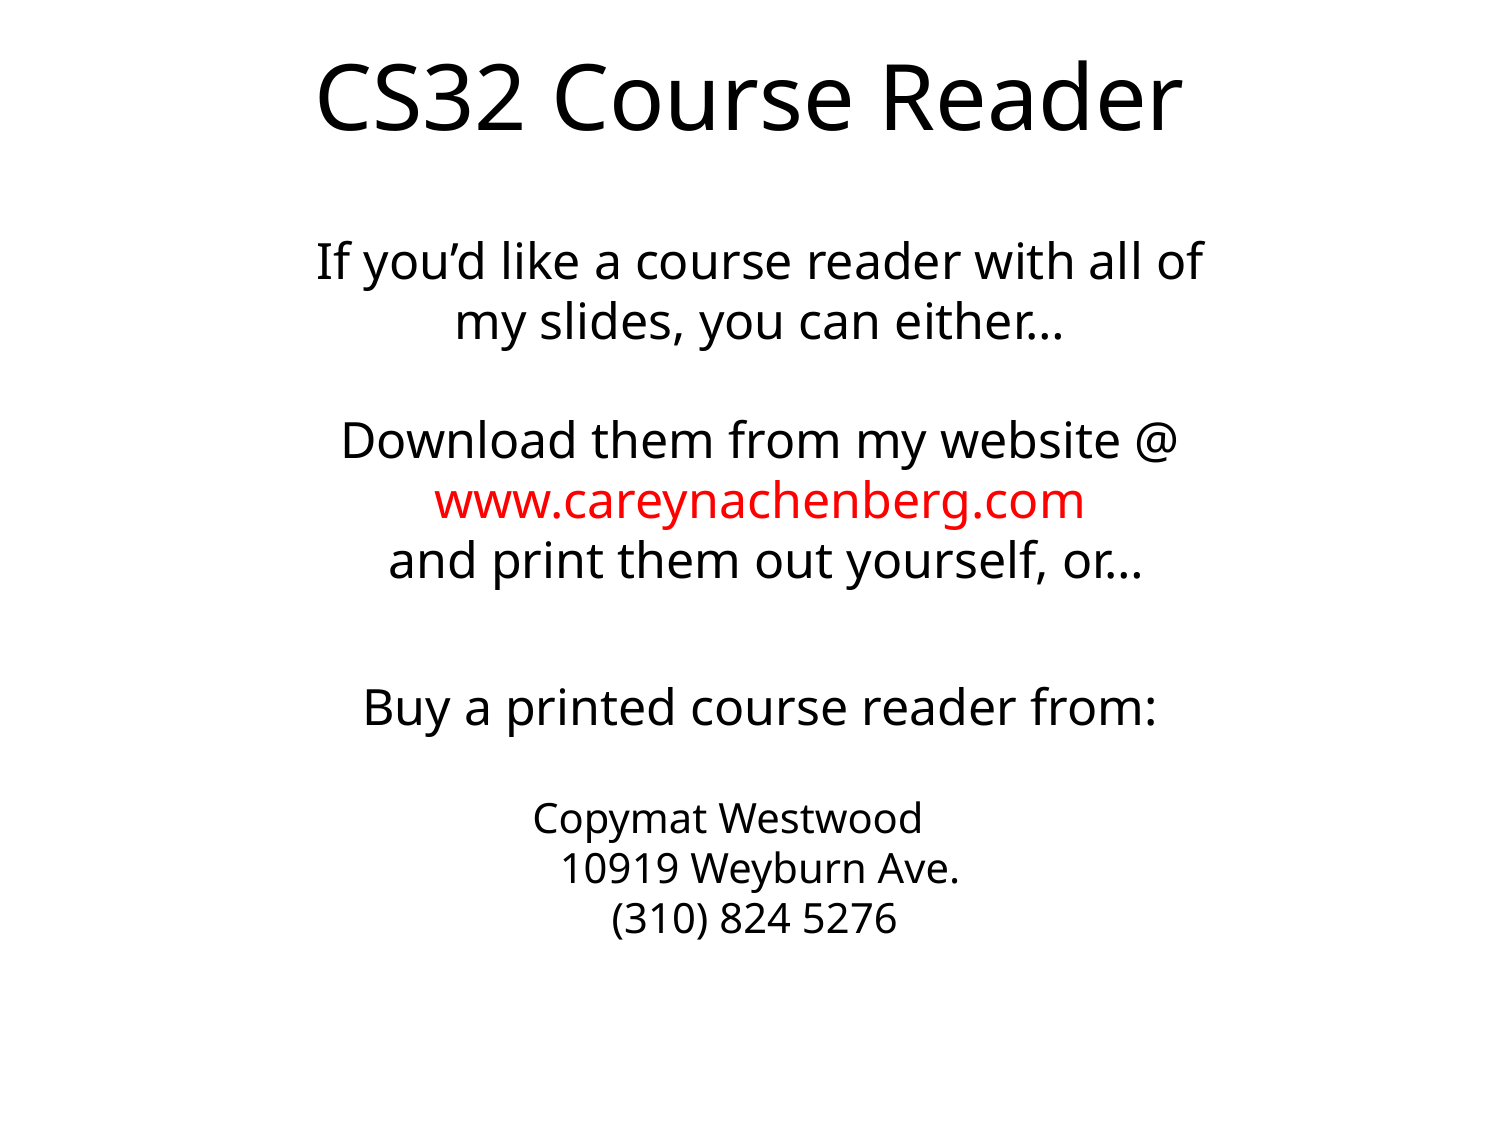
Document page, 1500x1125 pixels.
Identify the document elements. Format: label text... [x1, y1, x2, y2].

title CS32 Course Reader [112, 0, 1388, 188]
text_box Copymat Westwood 10919 Weyburn Ave. (310) 824 5276 [385, 784, 1136, 950]
text_box Download them from my website @ www.careynachenberg.com and print them out yourself, or… [270, 400, 1250, 596]
text_box Buy a printed course reader from: [270, 667, 1250, 743]
text_box If you’d like a course reader with all of my slides, you can either… [270, 221, 1250, 357]
